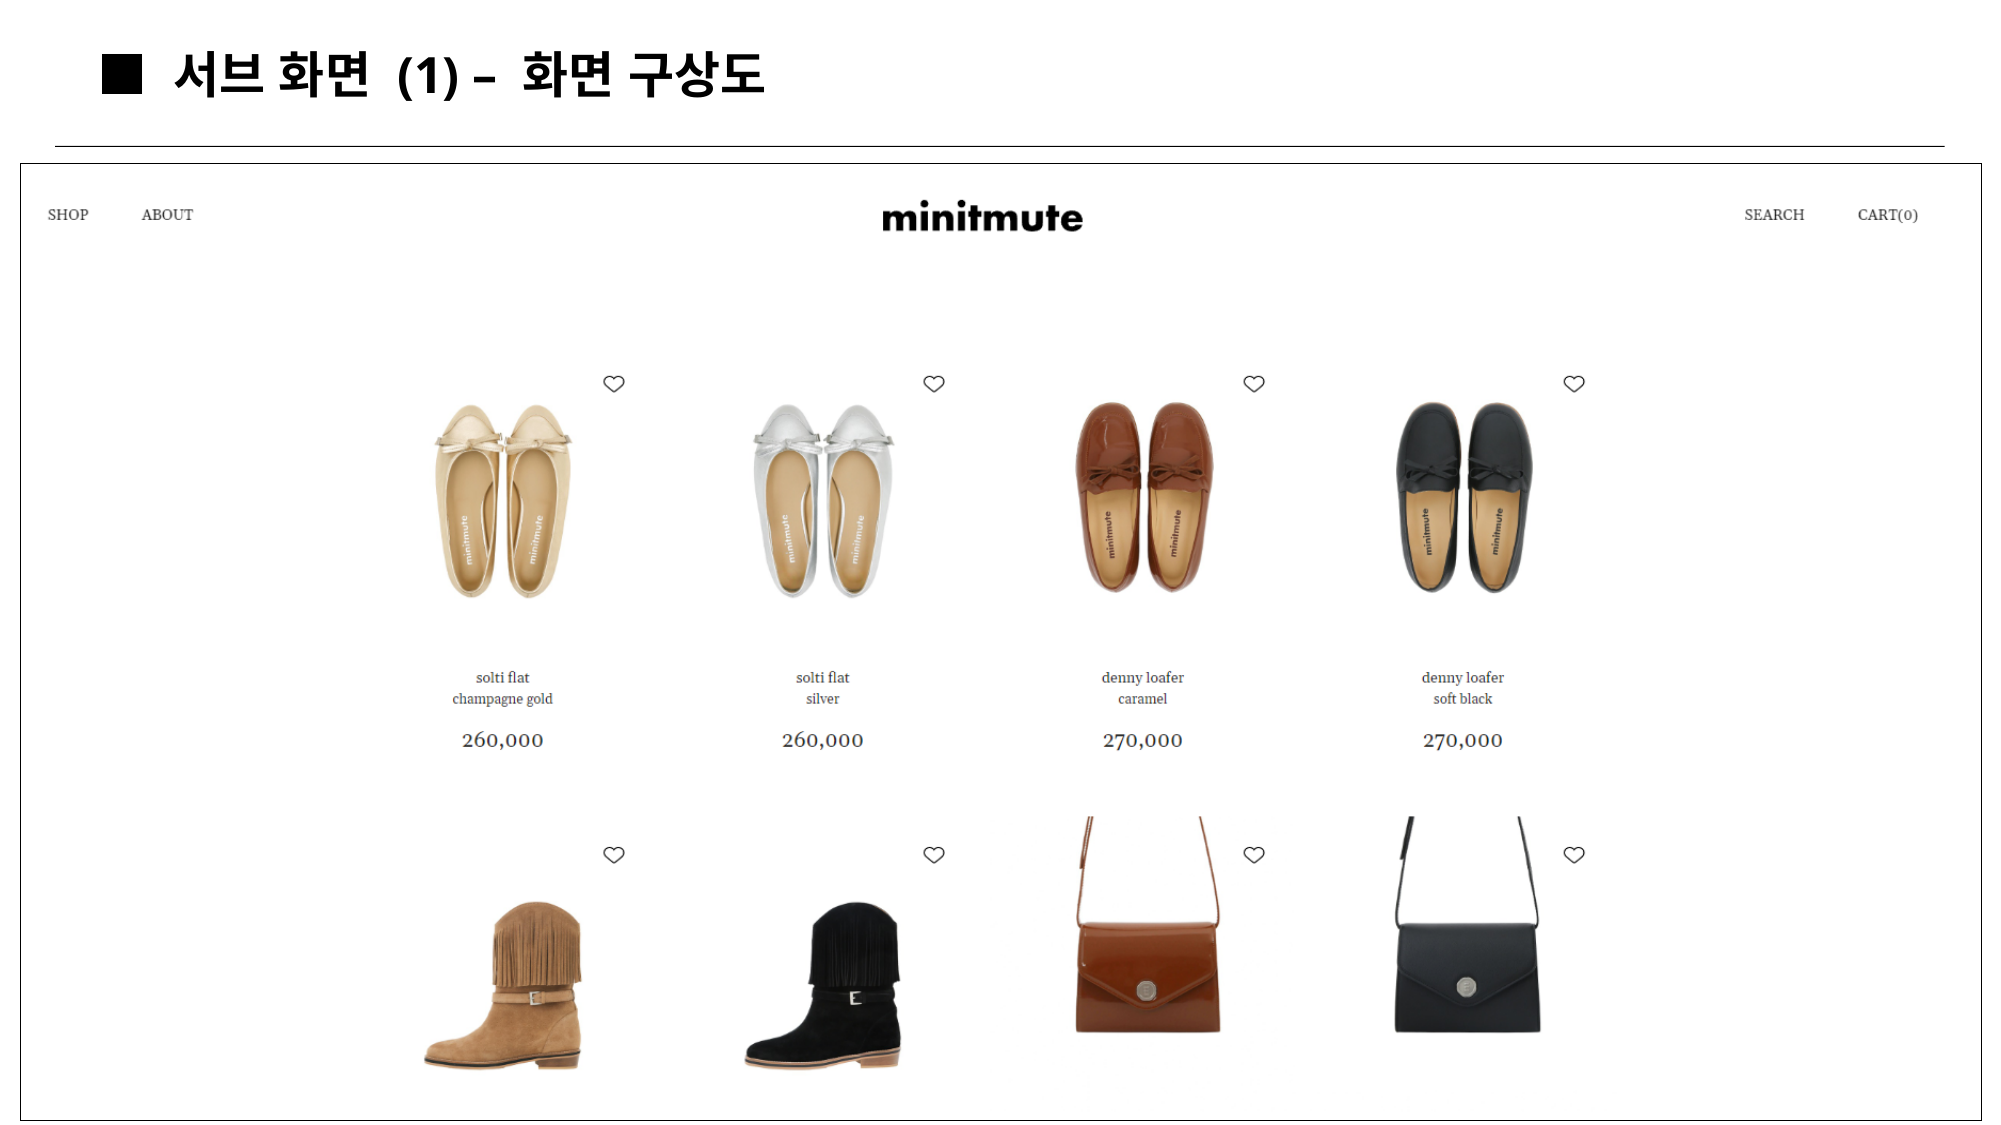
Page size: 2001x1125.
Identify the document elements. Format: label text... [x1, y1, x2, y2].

text_box ■ 서브 화면 (1) – 화면 구상도 [82, 36, 782, 111]
picture [20, 163, 1982, 1121]
